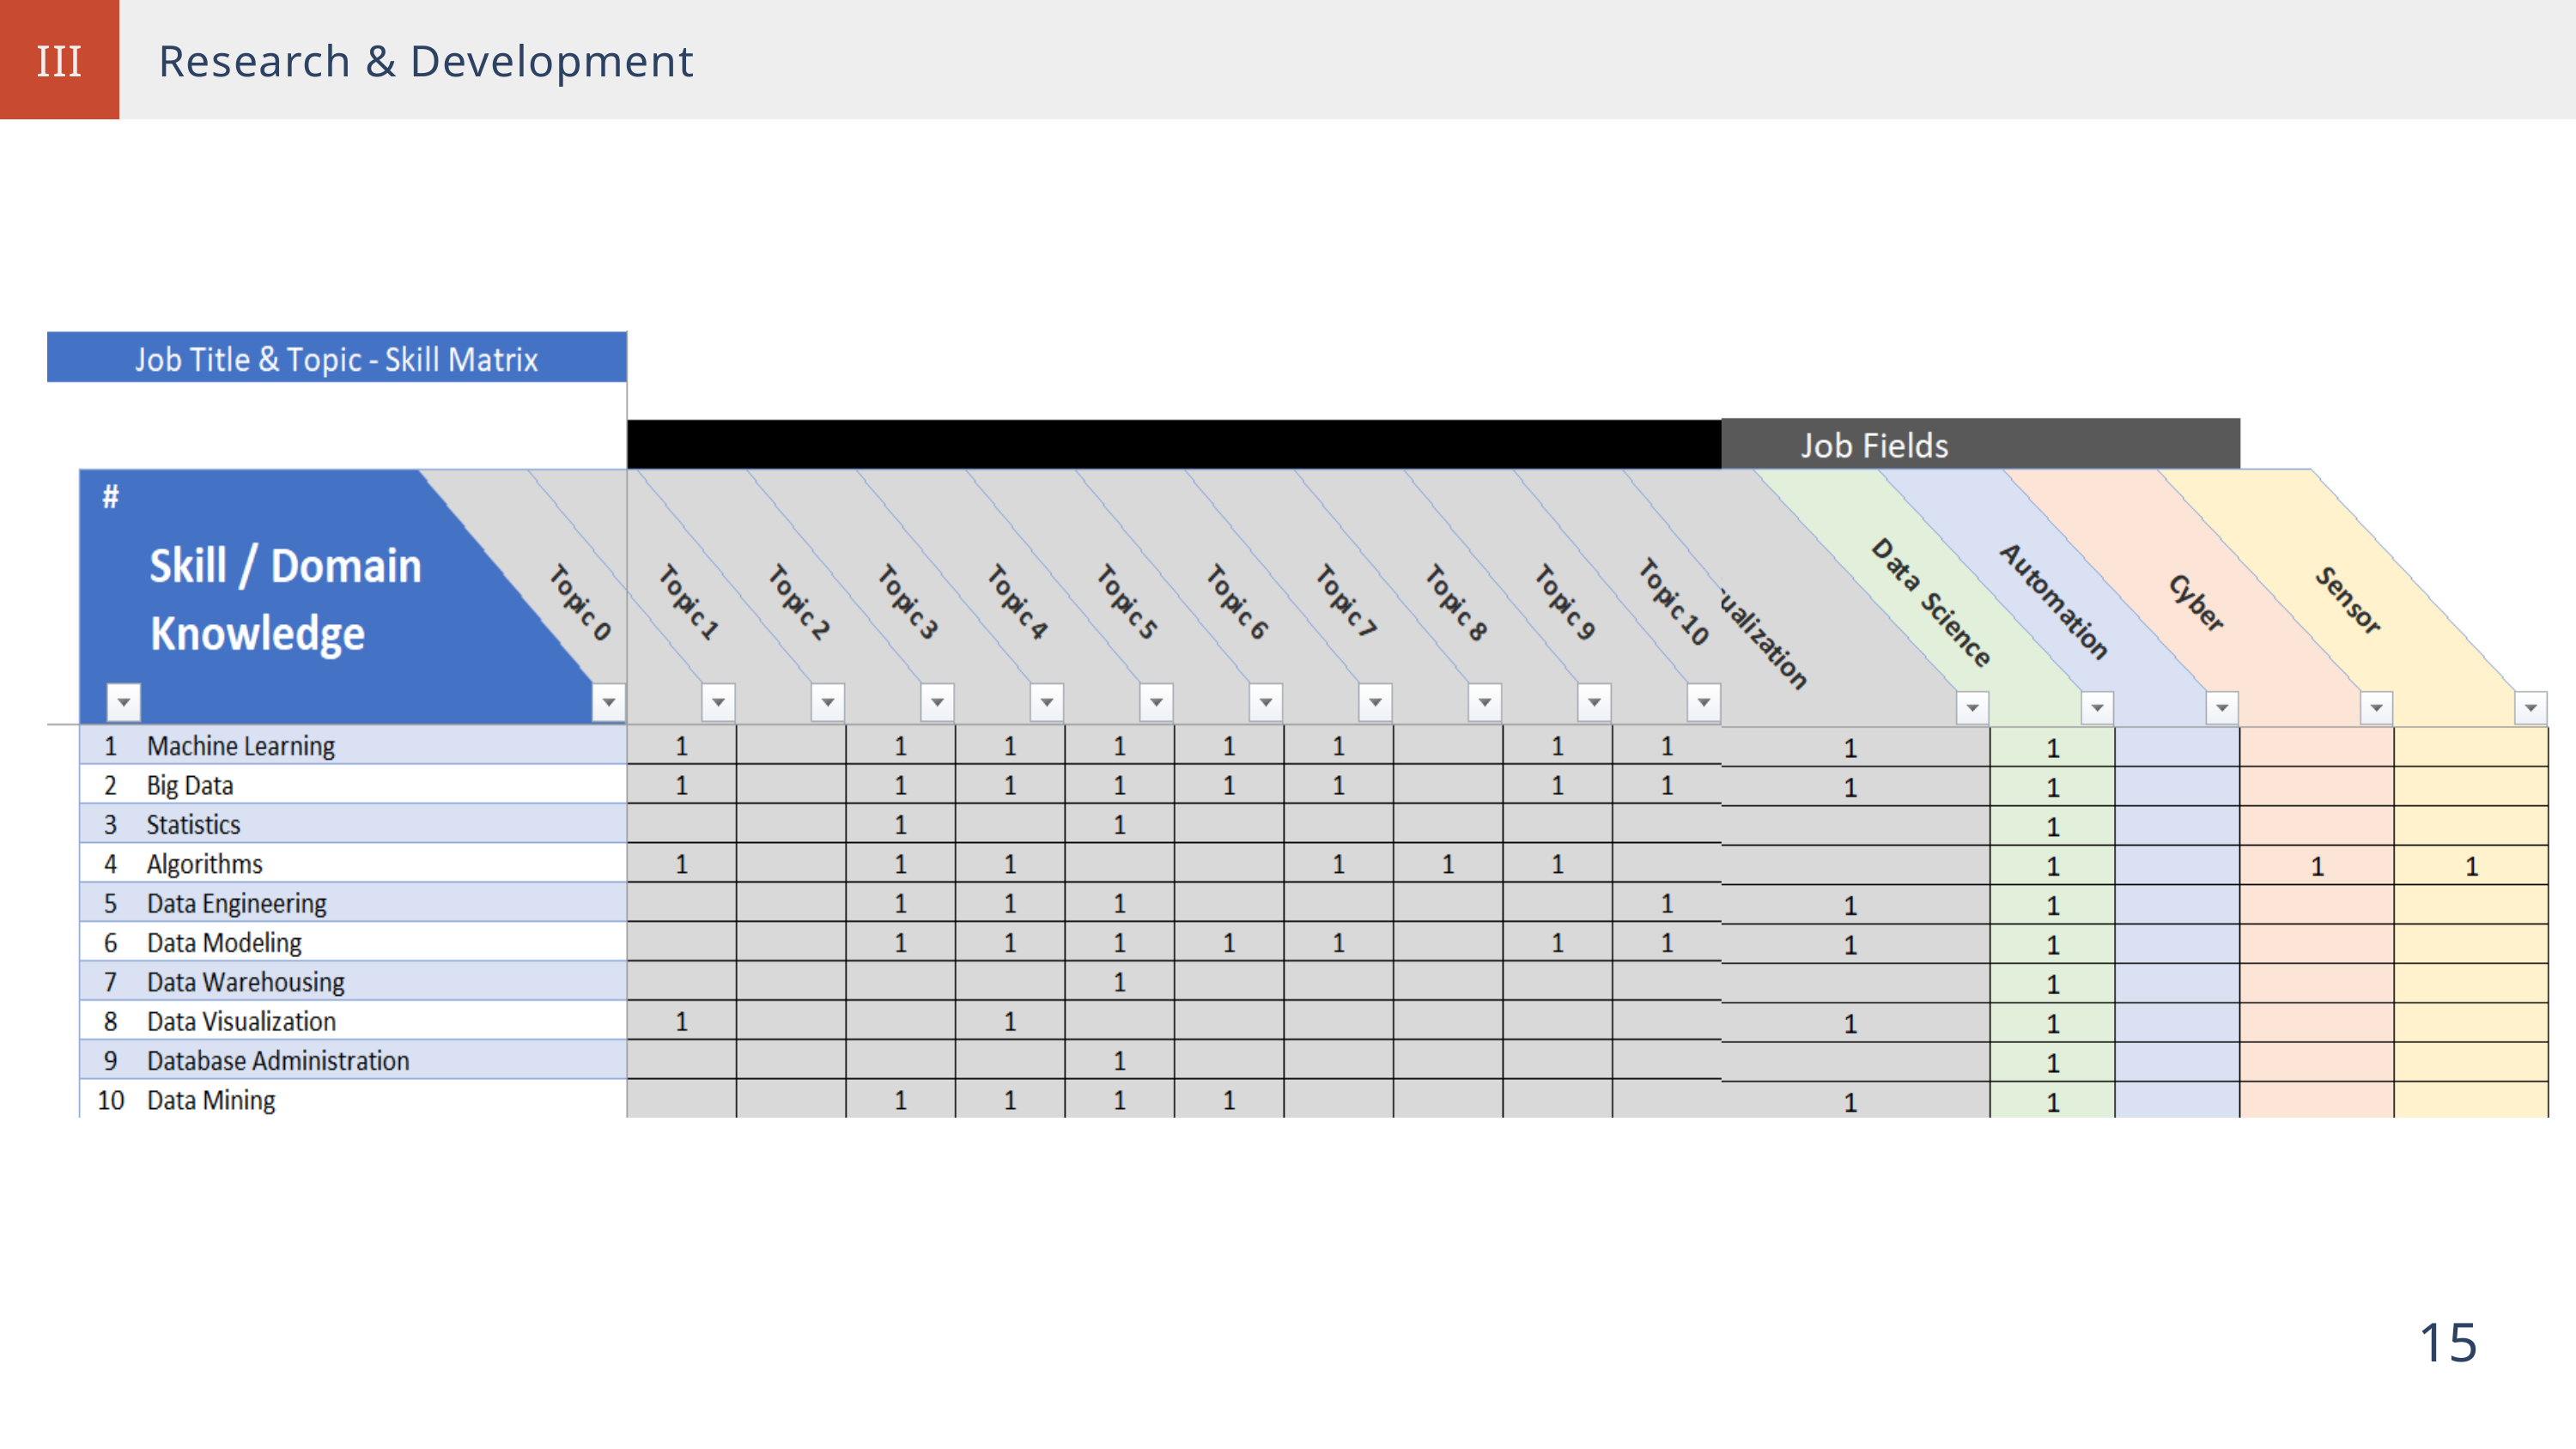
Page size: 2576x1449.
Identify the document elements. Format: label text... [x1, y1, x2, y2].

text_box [0, 0, 120, 120]
text_box 15 [2383, 1286, 2480, 1373]
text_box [120, 0, 2576, 120]
picture [47, 304, 2549, 1118]
